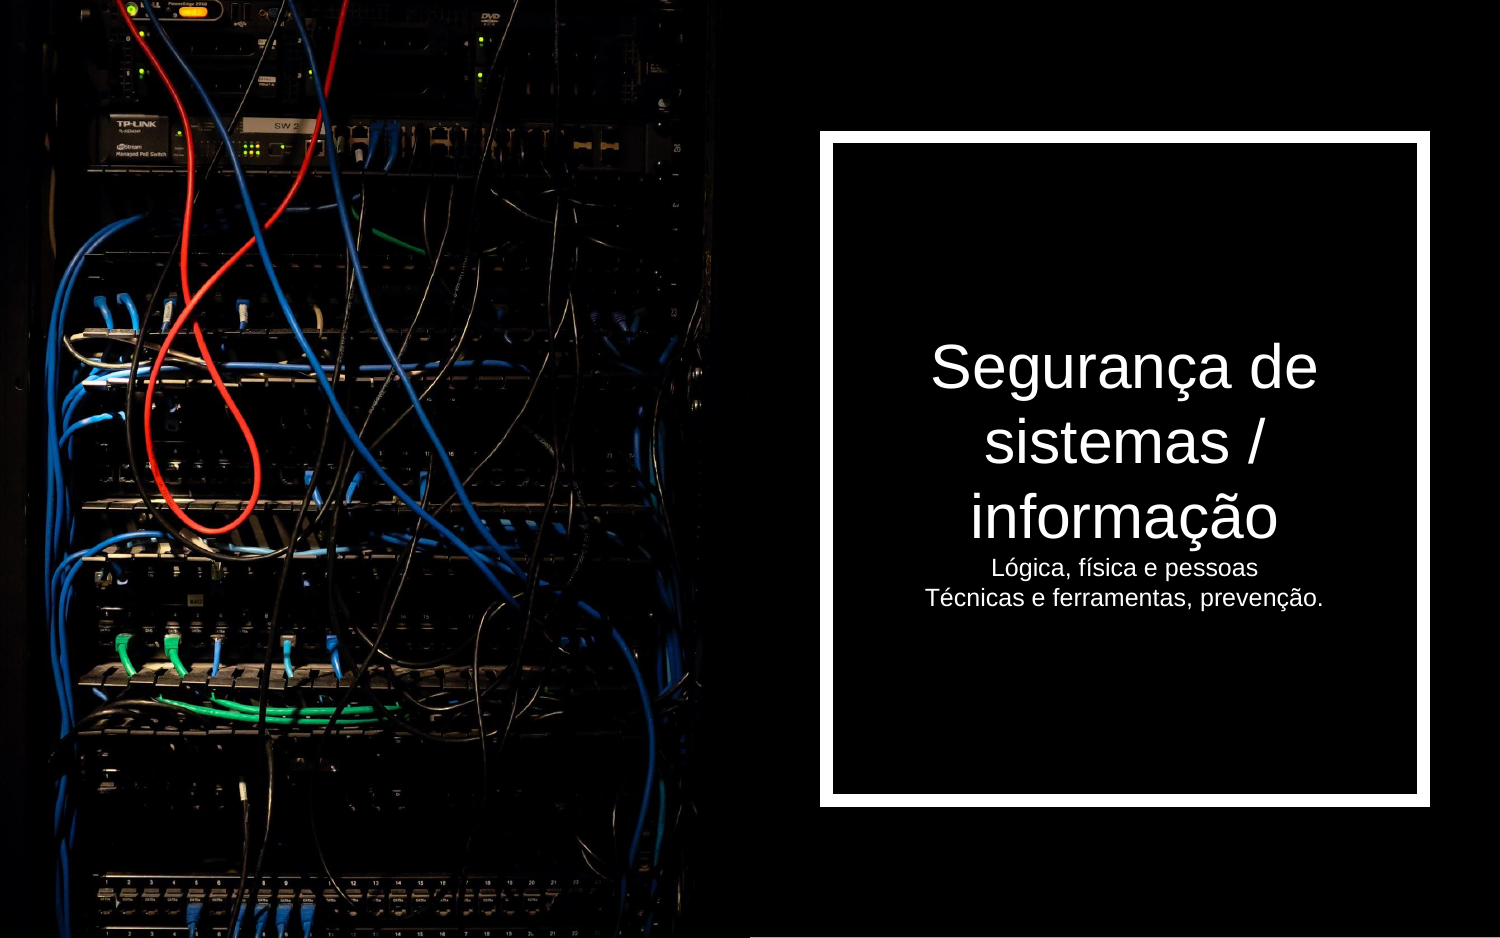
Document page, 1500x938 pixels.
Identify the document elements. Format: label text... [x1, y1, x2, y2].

picture [0, 0, 751, 938]
title Segurança de sistemas / informação Lógica, física e pessoas Técnicas e ferramentas, prevenção. [848, 168, 1402, 770]
